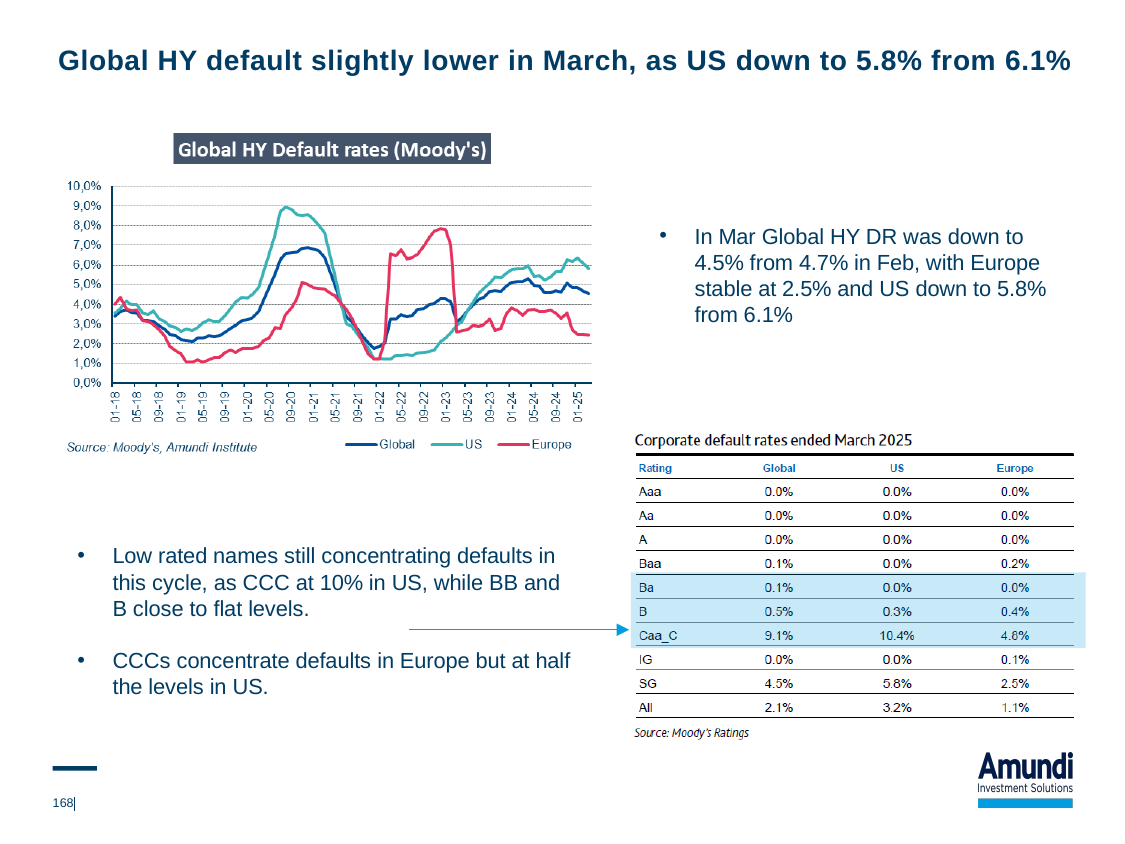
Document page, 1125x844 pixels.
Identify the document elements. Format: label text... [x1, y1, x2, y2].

title Global HY default slightly lower in March, as US down to 5.8% from 6.1% [58, 46, 1095, 124]
text_box Low rated names still concentrating defaults in this cycle, as CCC at 10% in US, while BB and B close to flat levels. CCCs concentrate defaults in Europe but at half the levels in US. [62, 534, 590, 707]
picture [978, 752, 1073, 798]
slide_number 168 [52, 794, 75, 817]
picture [628, 434, 1085, 740]
text_box In Mar Global HY DR was down to 4.5% from 4.7% in Feb, with Europe stable at 2.5% and US down to 5.8% from 6.1% [644, 188, 1069, 335]
picture [62, 123, 602, 458]
